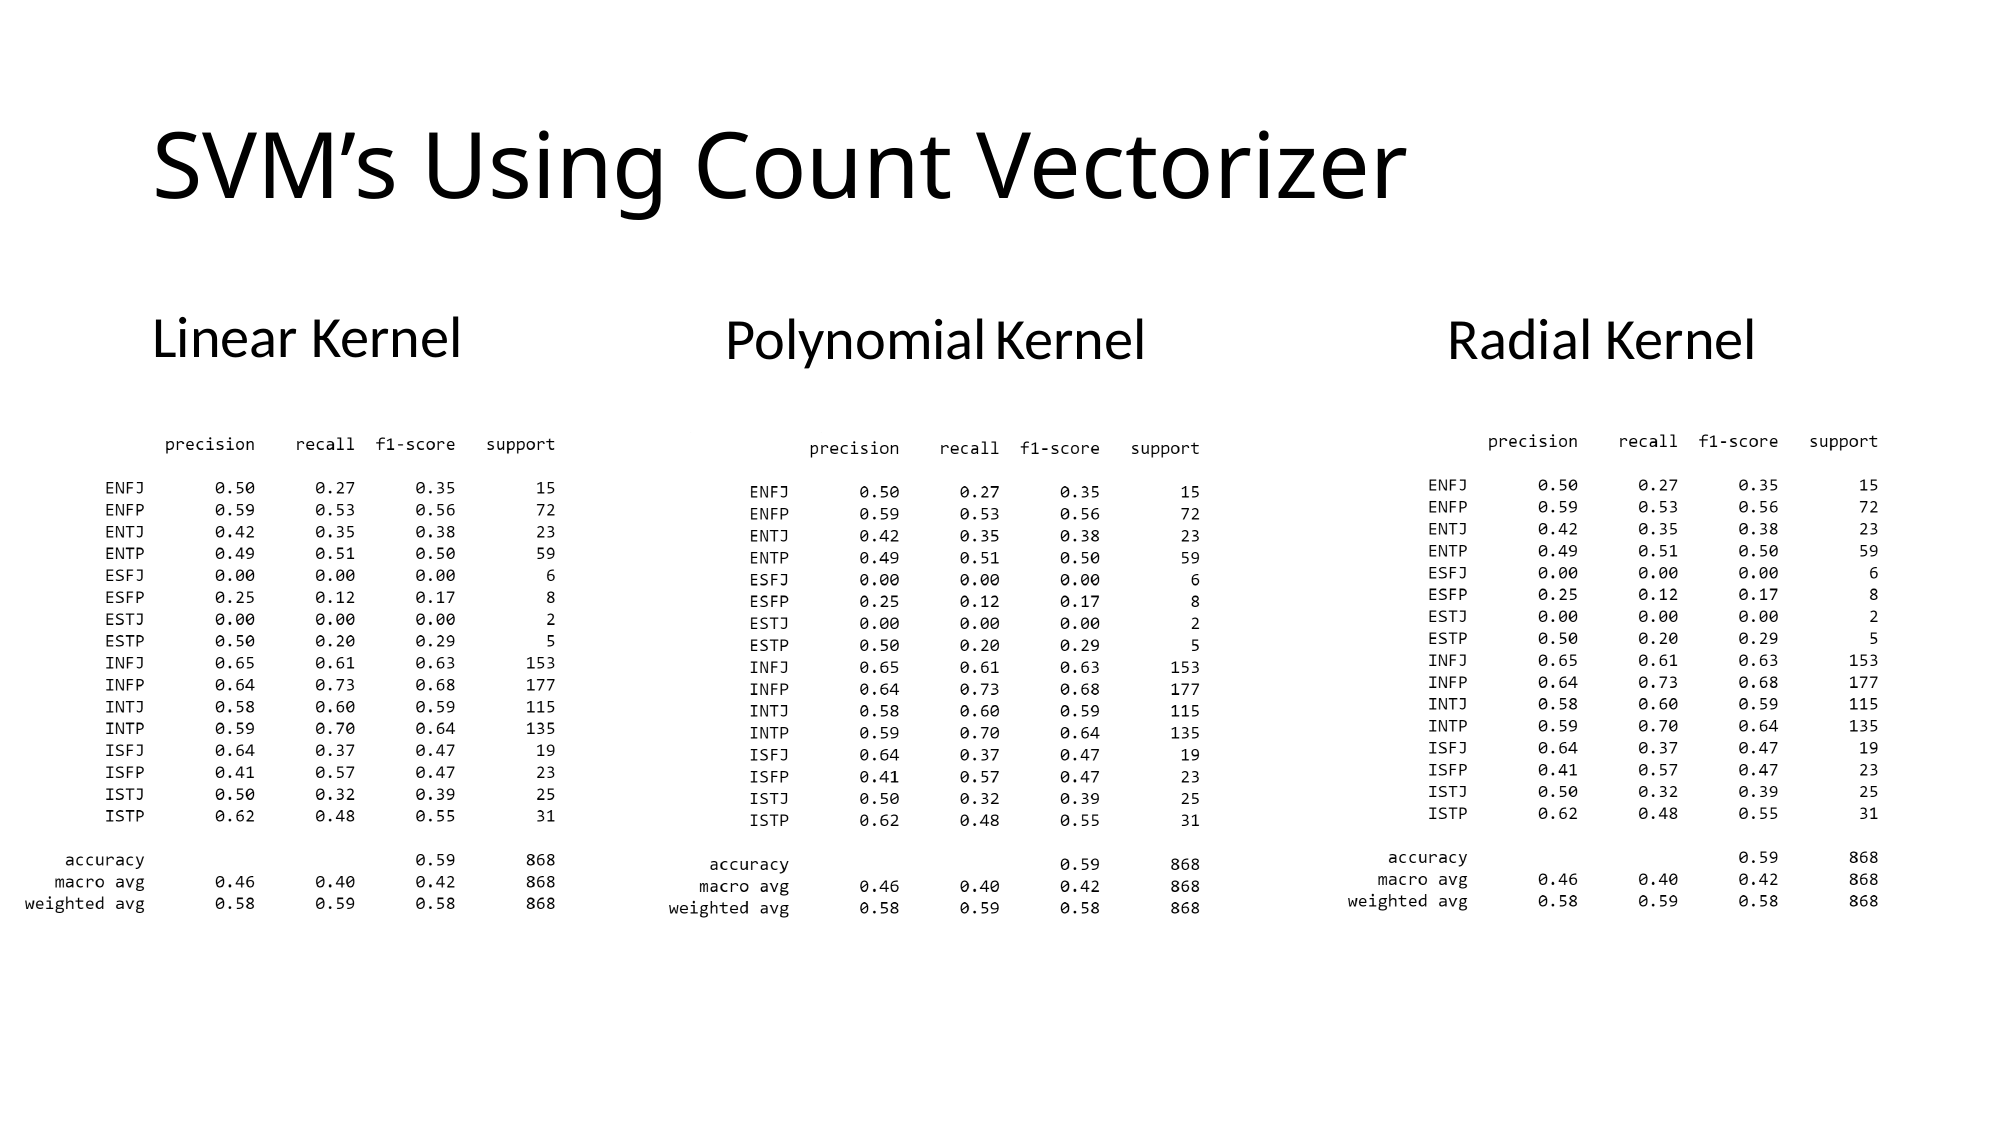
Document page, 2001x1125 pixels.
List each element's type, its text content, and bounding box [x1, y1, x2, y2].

picture [657, 432, 1223, 927]
title SVM’s Using Count Vectorizer [137, 59, 1863, 278]
text_box Radial Kernel [1433, 294, 1883, 379]
picture [6, 432, 571, 933]
list Linear Kernel [137, 299, 481, 384]
picture [1335, 432, 1918, 933]
text_box Polynomial Kernel [710, 294, 1272, 379]
